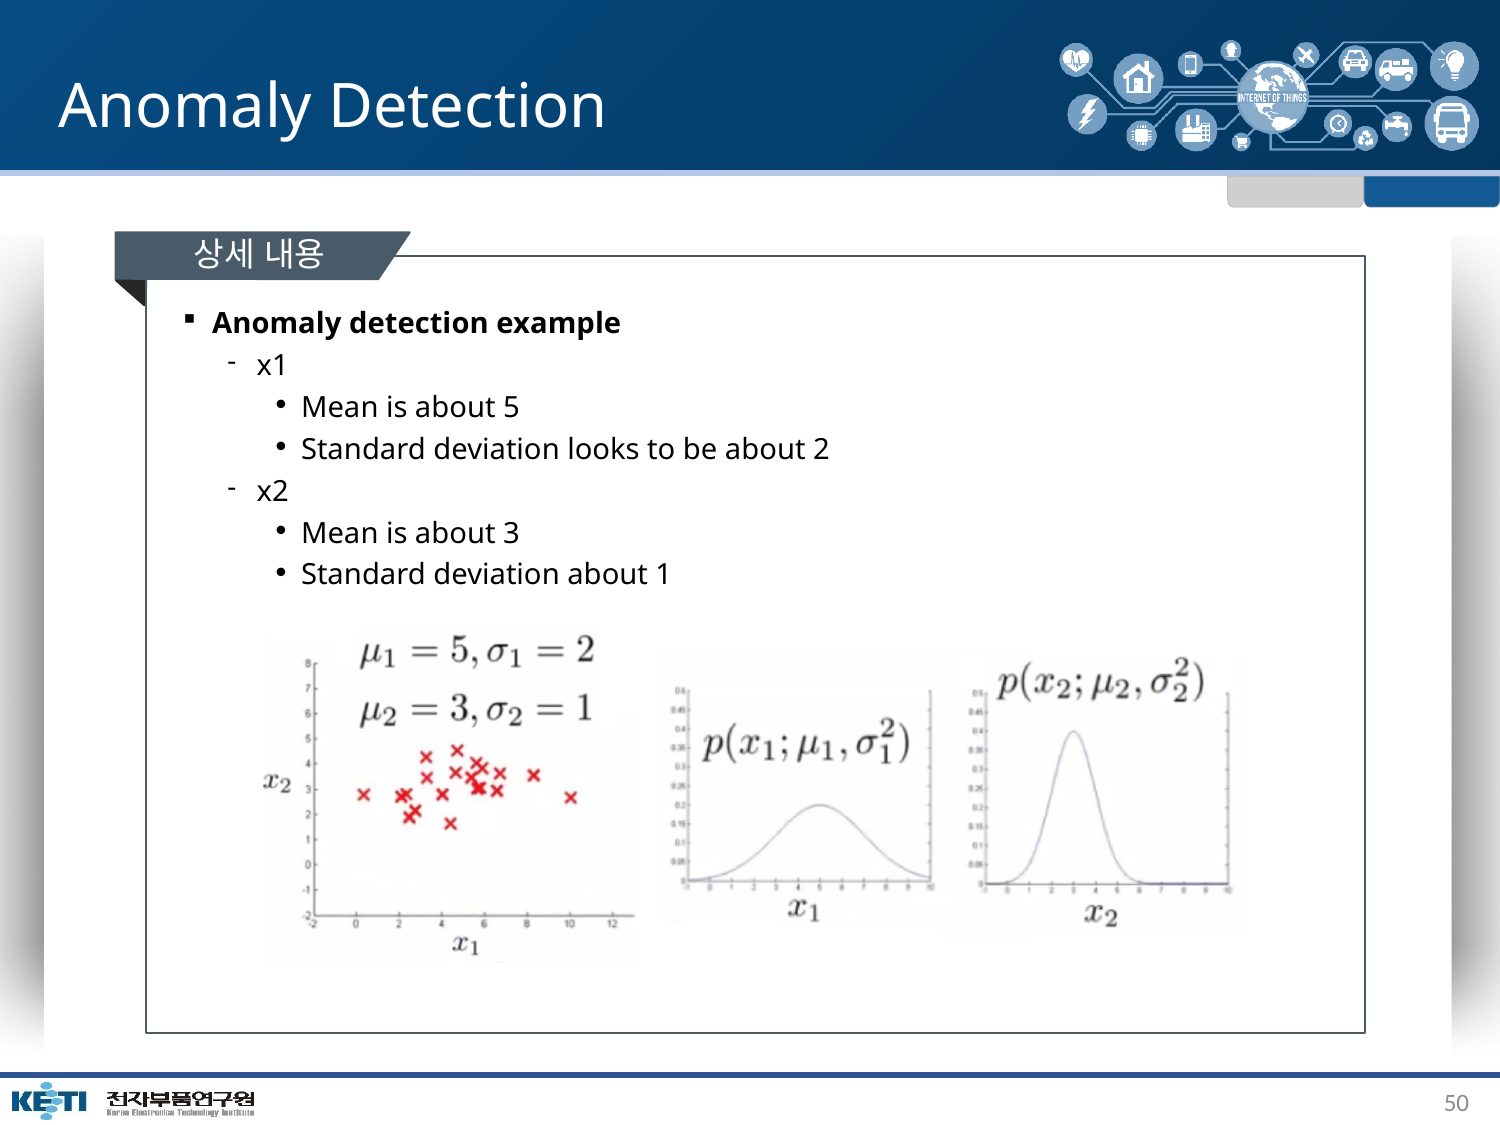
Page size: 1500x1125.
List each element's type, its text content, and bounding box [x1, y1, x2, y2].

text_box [115, 231, 1366, 1034]
title Anomaly Detection [43, 66, 1052, 149]
slide_number 50 [1146, 1088, 1485, 1114]
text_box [262, 627, 1249, 963]
picture [12, 1082, 254, 1120]
